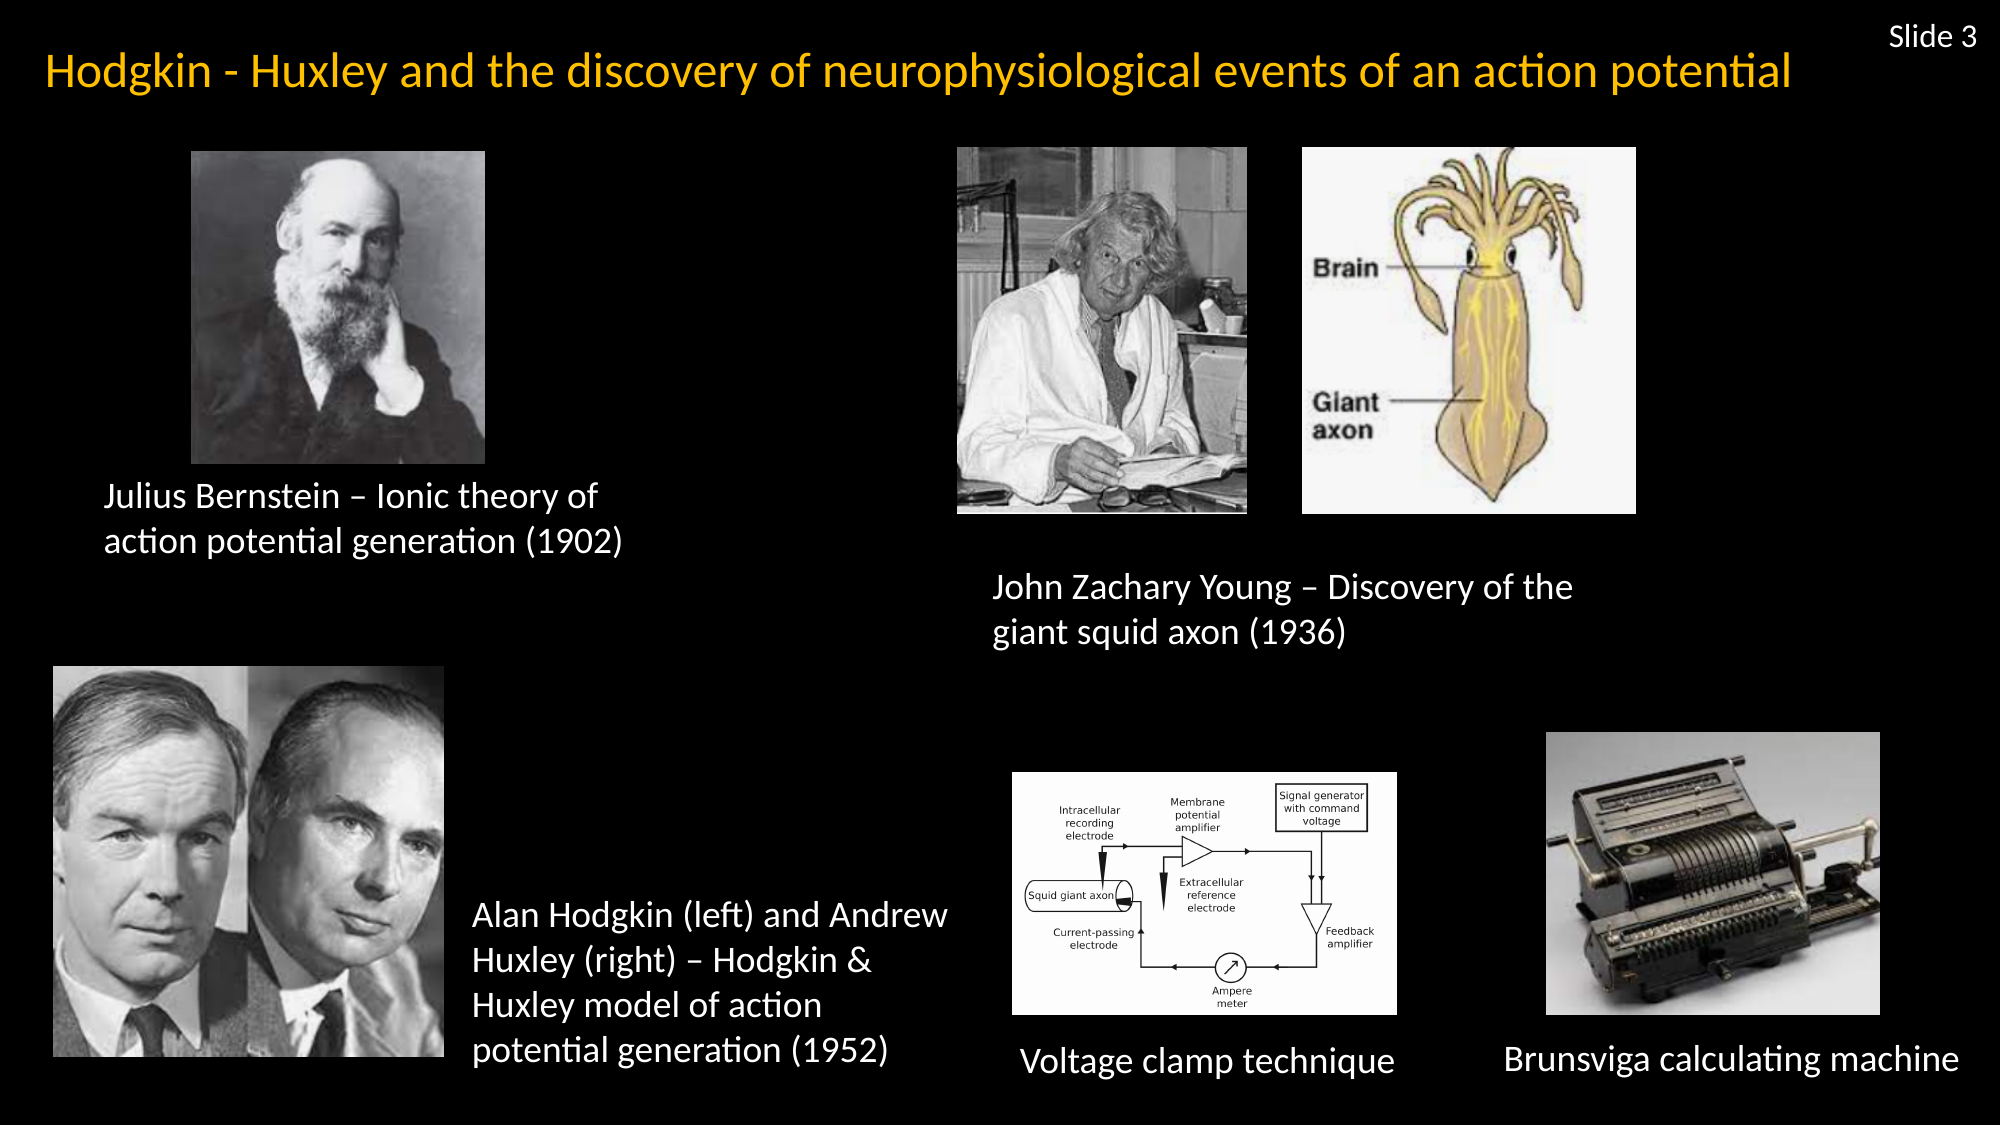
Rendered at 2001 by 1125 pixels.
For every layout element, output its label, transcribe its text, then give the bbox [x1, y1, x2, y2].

text_box Brunsviga calculating machine [1488, 1026, 1991, 1087]
text_box Alan Hodgkin (left) and Andrew Huxley (right) – Hodgkin & Huxley model of action potential generation (1952) [457, 882, 978, 1077]
picture [1012, 772, 1397, 1015]
text_box Slide 3 [1874, 7, 1994, 62]
picture [1302, 147, 1636, 514]
picture [53, 666, 444, 1057]
text_box Voltage clamp technique [1005, 1029, 1454, 1089]
text_box Hodgkin - Huxley and the discovery of neurophysiological events of an action potential [30, 30, 1855, 105]
text_box John Zachary Young – Discovery of the giant squid axon (1936) [977, 554, 1636, 660]
picture [1545, 732, 1880, 1015]
text_box Julius Bernstein – Ionic theory of action potential generation (1902) [88, 463, 678, 569]
picture [191, 151, 485, 464]
picture [957, 147, 1247, 514]
